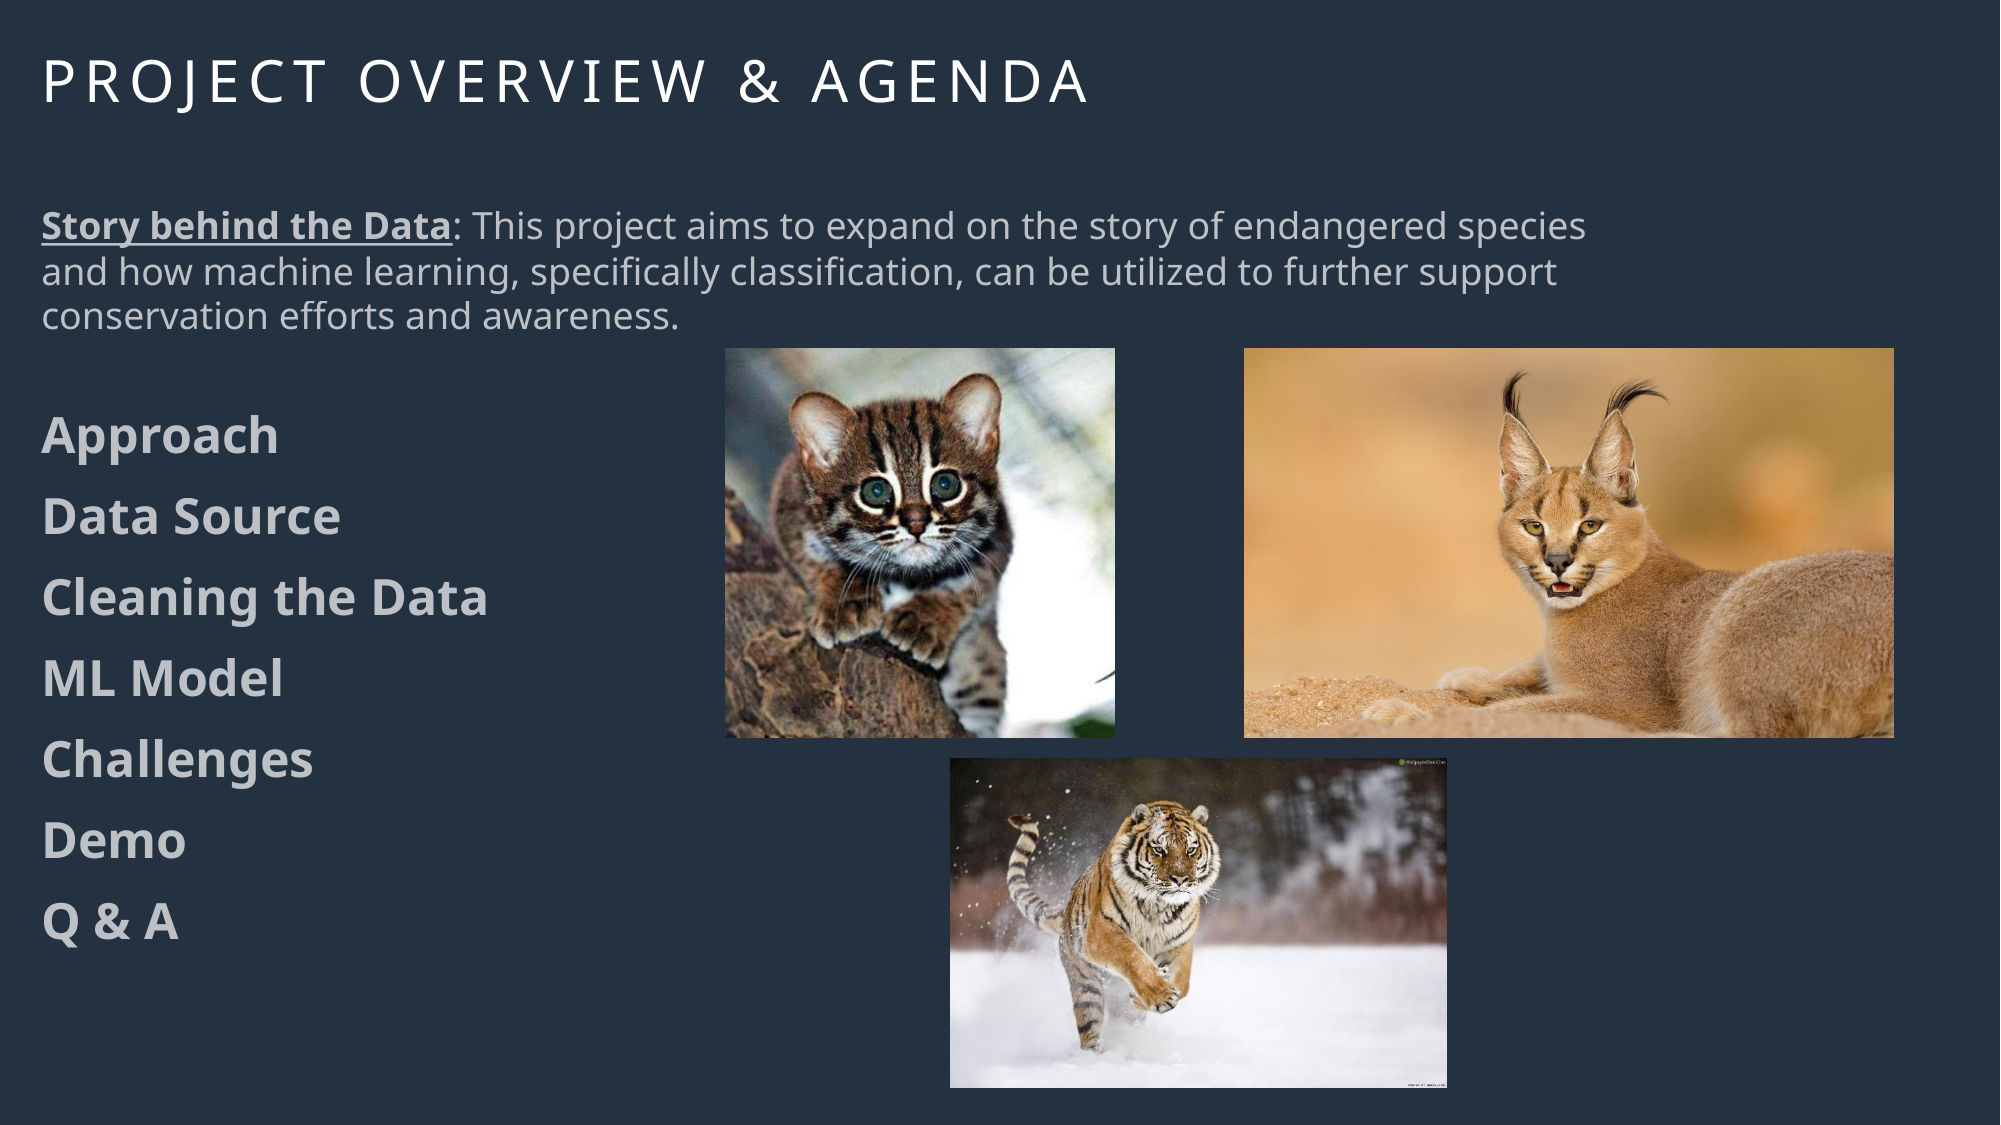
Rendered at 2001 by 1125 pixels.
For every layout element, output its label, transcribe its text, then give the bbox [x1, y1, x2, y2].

picture [950, 758, 1447, 1089]
picture [725, 348, 1116, 738]
list Story behind the Data: This project aims to expand on the story of endangered species and how machine learning, specifically classification, can be utilized to further support conservation efforts and awareness. Approach Data Source Cleaning the Data ML Model Challenges Demo Q & A [41, 202, 1654, 1081]
title Project Overview & Agenda [41, 43, 1686, 152]
picture [1244, 348, 1894, 738]
